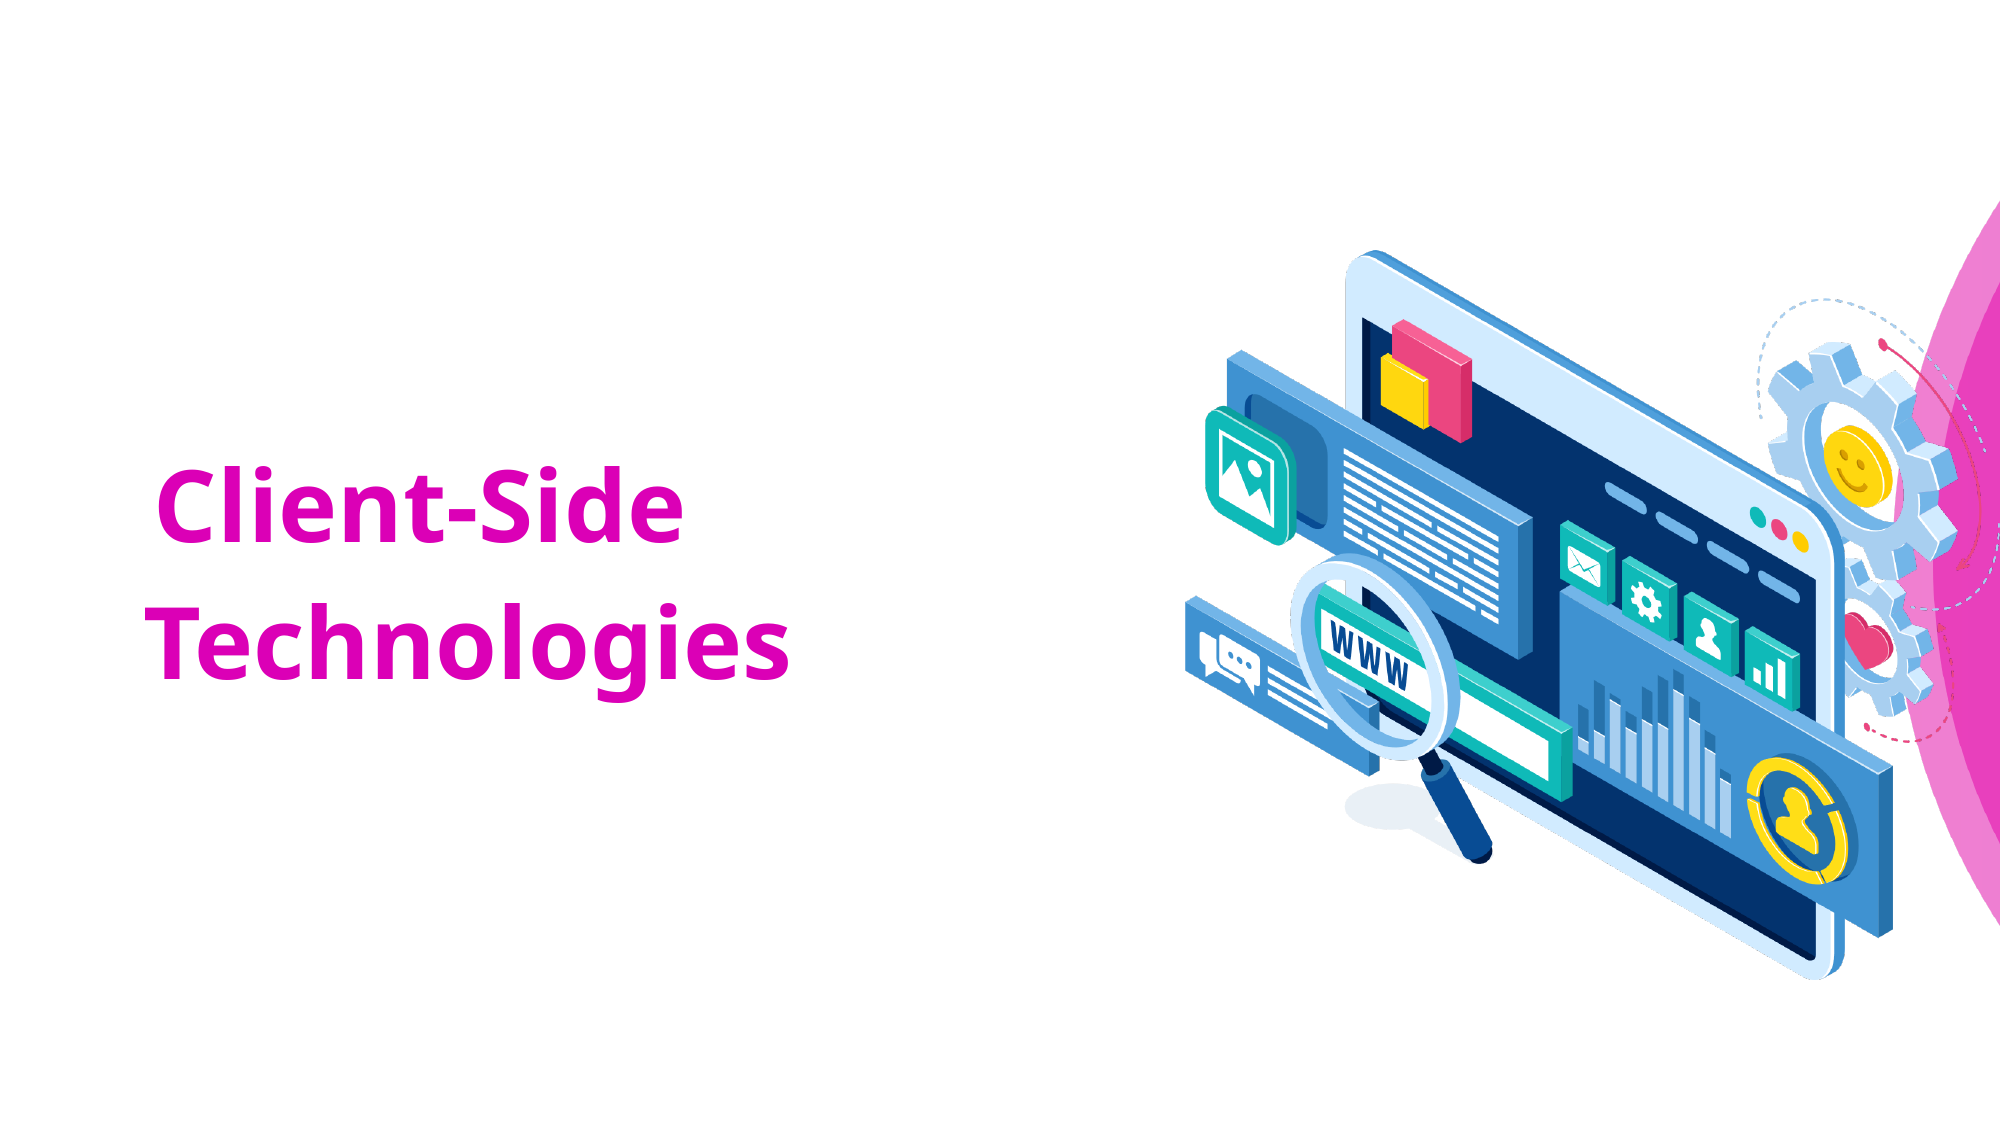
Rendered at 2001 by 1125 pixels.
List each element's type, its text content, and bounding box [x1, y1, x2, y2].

text_box Client-Side [0, 435, 902, 571]
picture [1184, 0, 2000, 1125]
text_box Technologies [0, 572, 937, 707]
